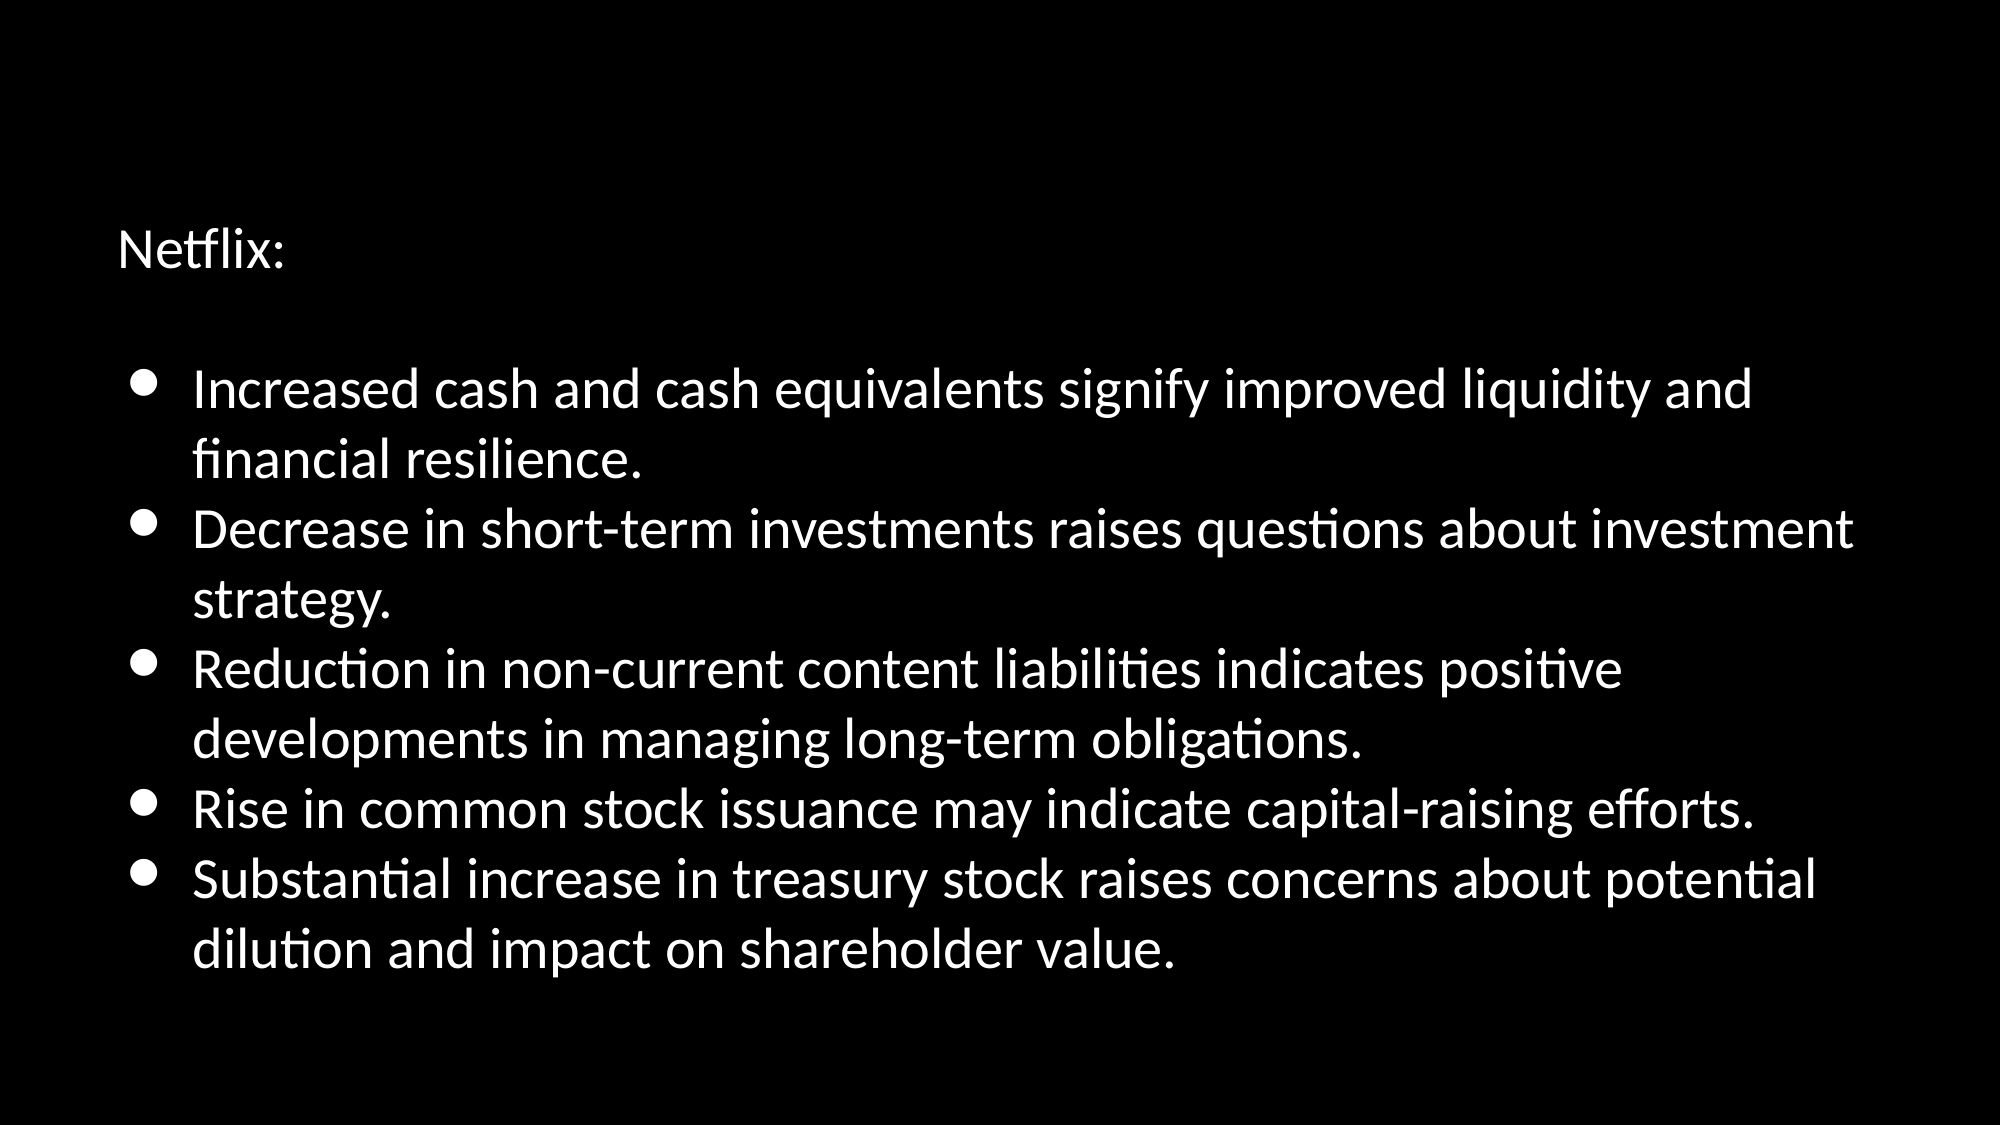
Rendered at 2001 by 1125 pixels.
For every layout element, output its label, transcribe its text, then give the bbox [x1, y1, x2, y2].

text_box Netflix: Increased cash and cash equivalents signify improved liquidity and financial resilience. Decrease in short-term investments raises questions about investment strategy. Reduction in non-current content liabilities indicates positive developments in managing long-term obligations. Rise in common stock issuance may indicate capital-raising efforts. Substantial increase in treasury stock raises concerns about potential dilution and impact on shareholder value. [102, 195, 1878, 1066]
